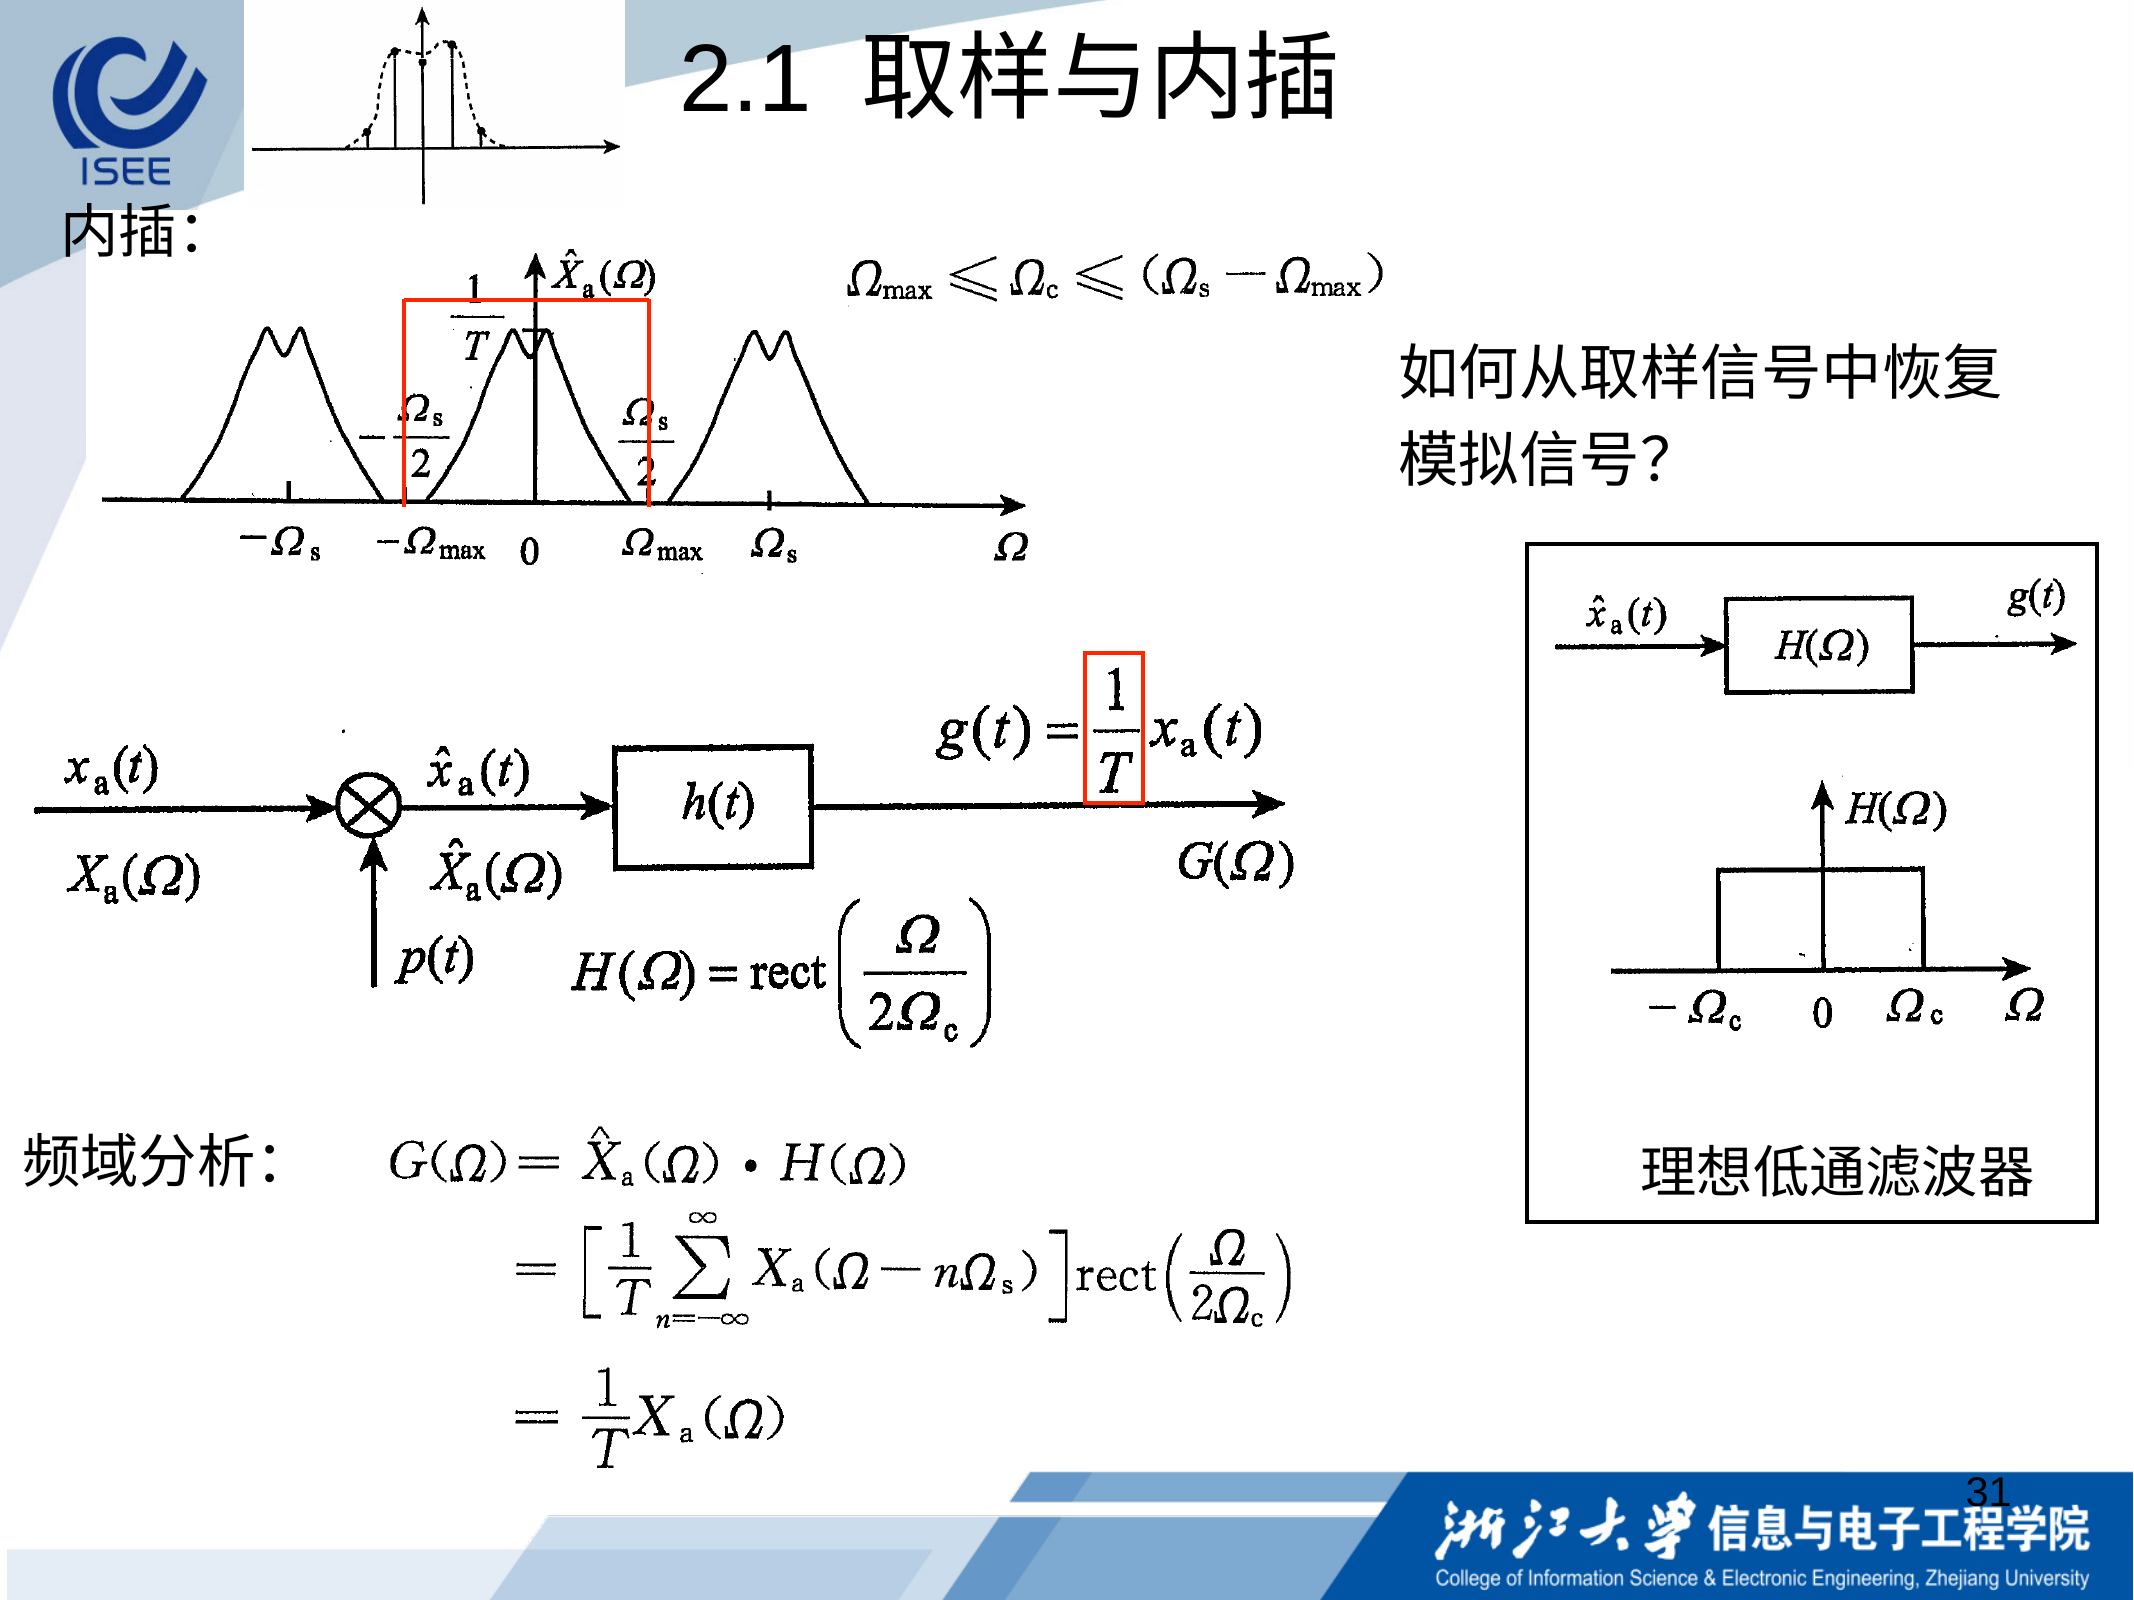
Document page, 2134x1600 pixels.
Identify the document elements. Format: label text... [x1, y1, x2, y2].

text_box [1526, 543, 2098, 1223]
text_box 内插： [52, 185, 239, 273]
text_box 频域分析： [14, 1115, 323, 1203]
text_box 2.1 取样与内插 [671, 7, 1539, 140]
slide_number 31 [1528, 1456, 2027, 1569]
picture [0, 0, 2133, 1062]
picture [385, 1117, 913, 1200]
picture [504, 1204, 1298, 1336]
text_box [404, 298, 649, 508]
picture [7, 1356, 2133, 1600]
text_box 如何从取样信号中恢复模拟信号？ [1390, 311, 2036, 502]
